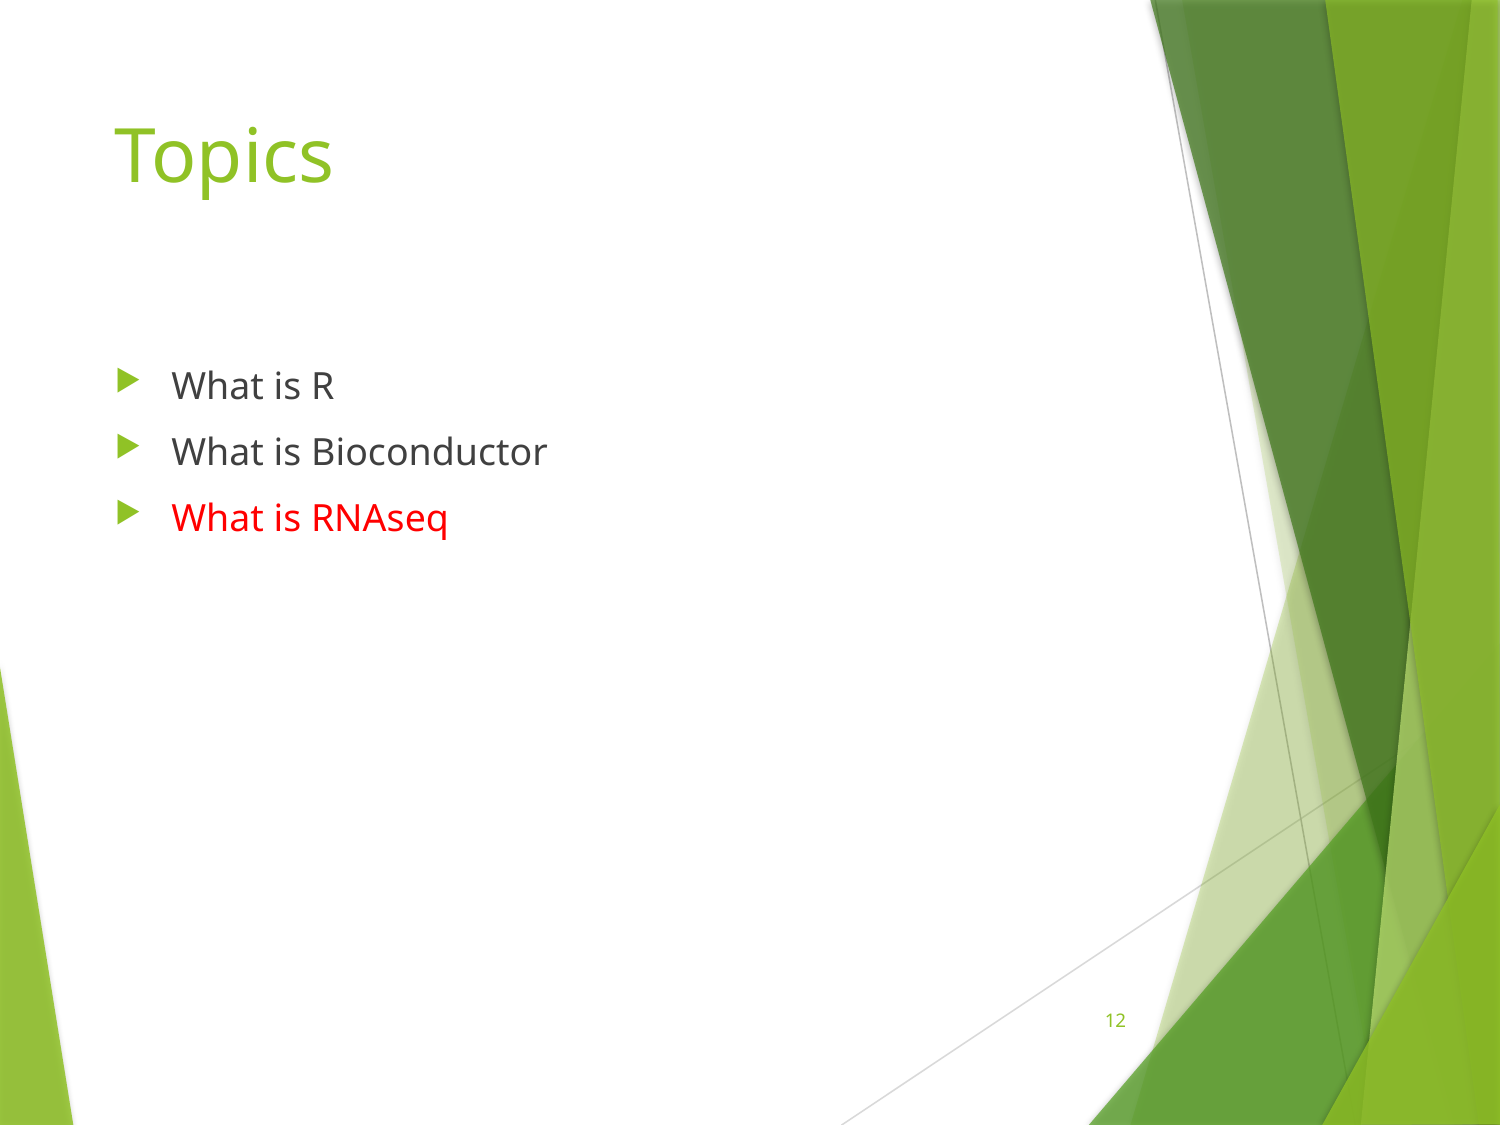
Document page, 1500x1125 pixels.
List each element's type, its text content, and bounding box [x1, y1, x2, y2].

title Topics [99, 99, 1142, 317]
list What is R What is Bioconductor What is RNAseq [99, 354, 1142, 992]
slide_number 12 [1057, 991, 1142, 1051]
